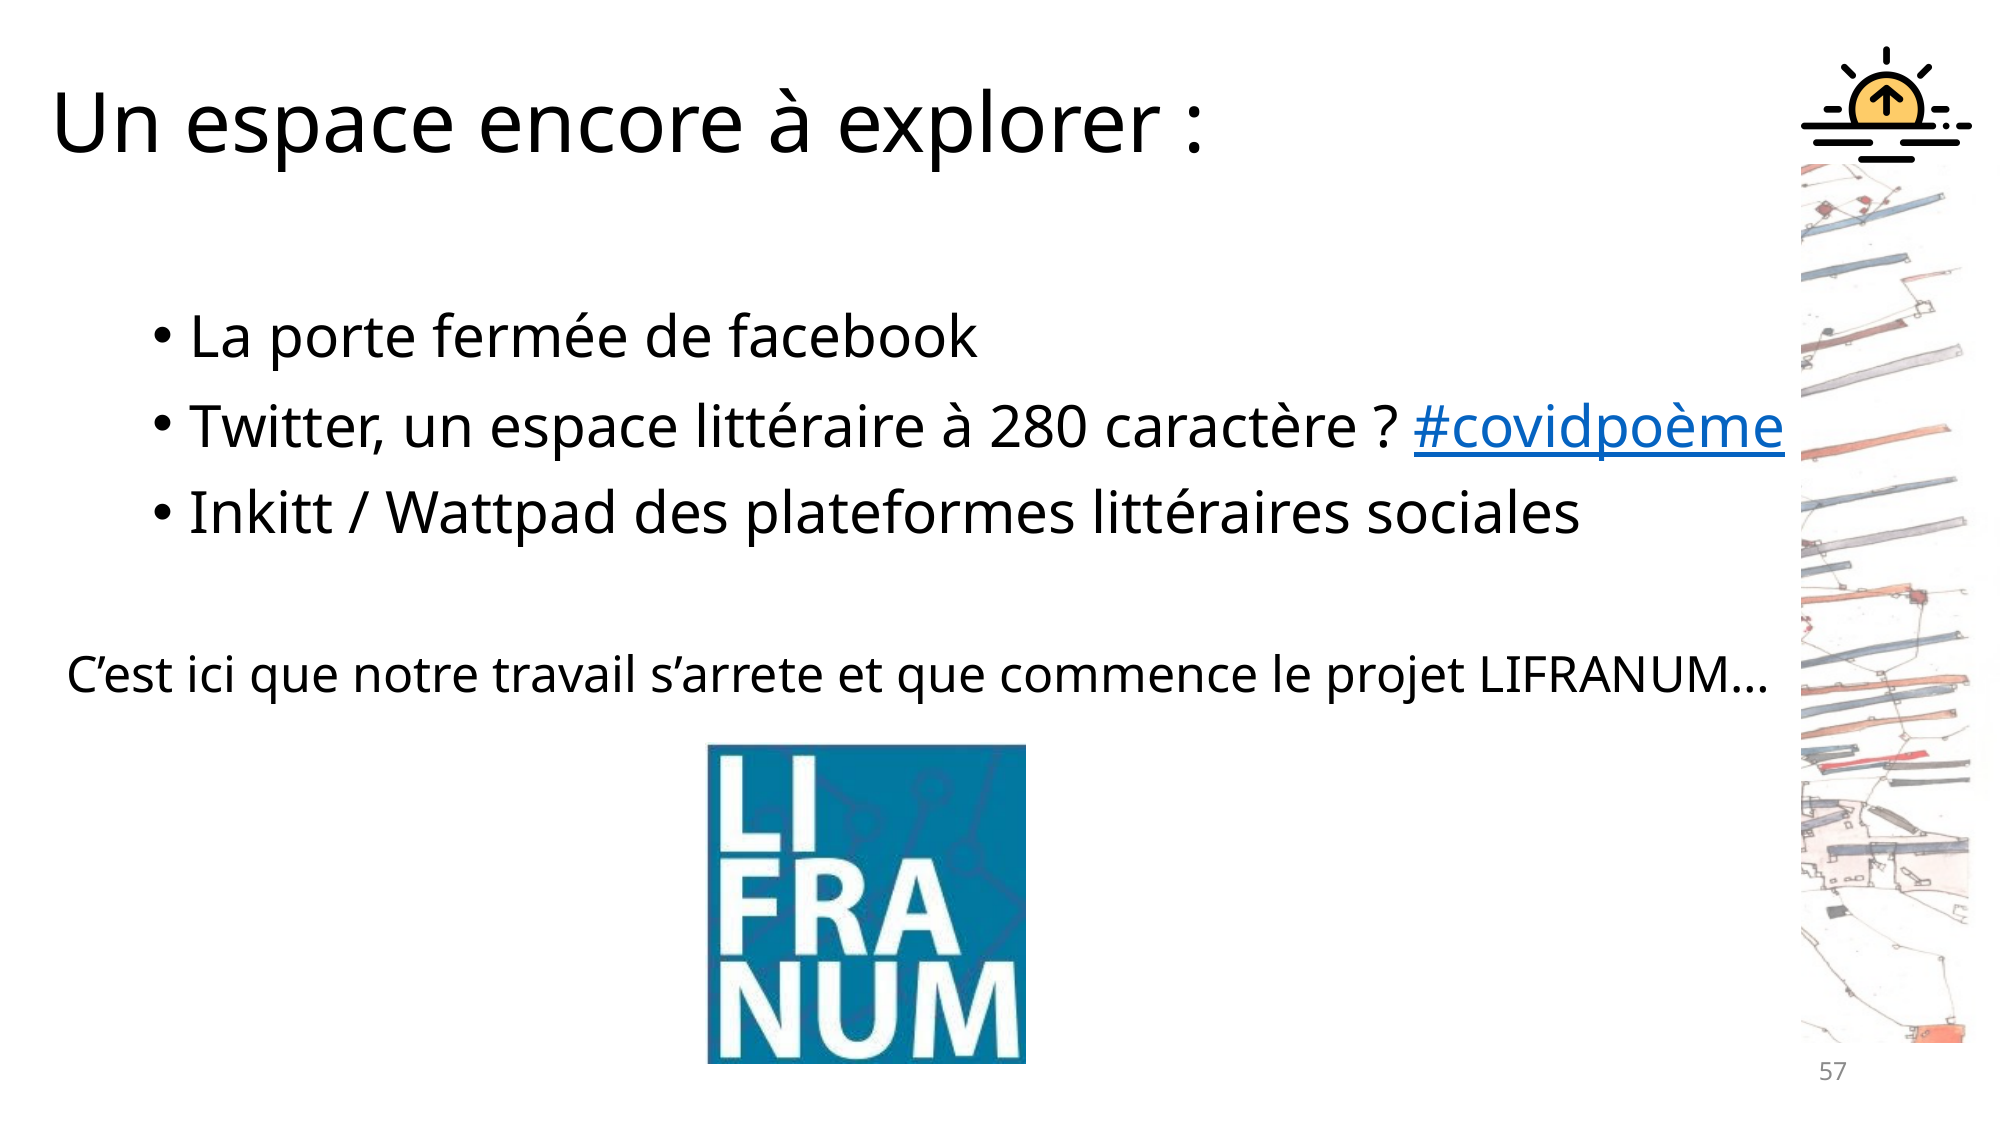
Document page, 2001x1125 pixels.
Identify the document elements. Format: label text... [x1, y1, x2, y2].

list La porte fermée de facebook Twitter, un espace littéraire à 280 caractère ? #covidpoème Inkitt / Wattpad des plateformes littéraires sociales [137, 299, 1801, 1014]
picture [1801, 19, 2000, 1043]
text_box C’est ici que notre travail s’arrete et que commence le projet LIFRANUM… [51, 635, 1786, 711]
slide_number 57 [1412, 1042, 1863, 1103]
picture [705, 742, 1026, 1064]
title Un espace encore à explorer : [35, 59, 1801, 193]
